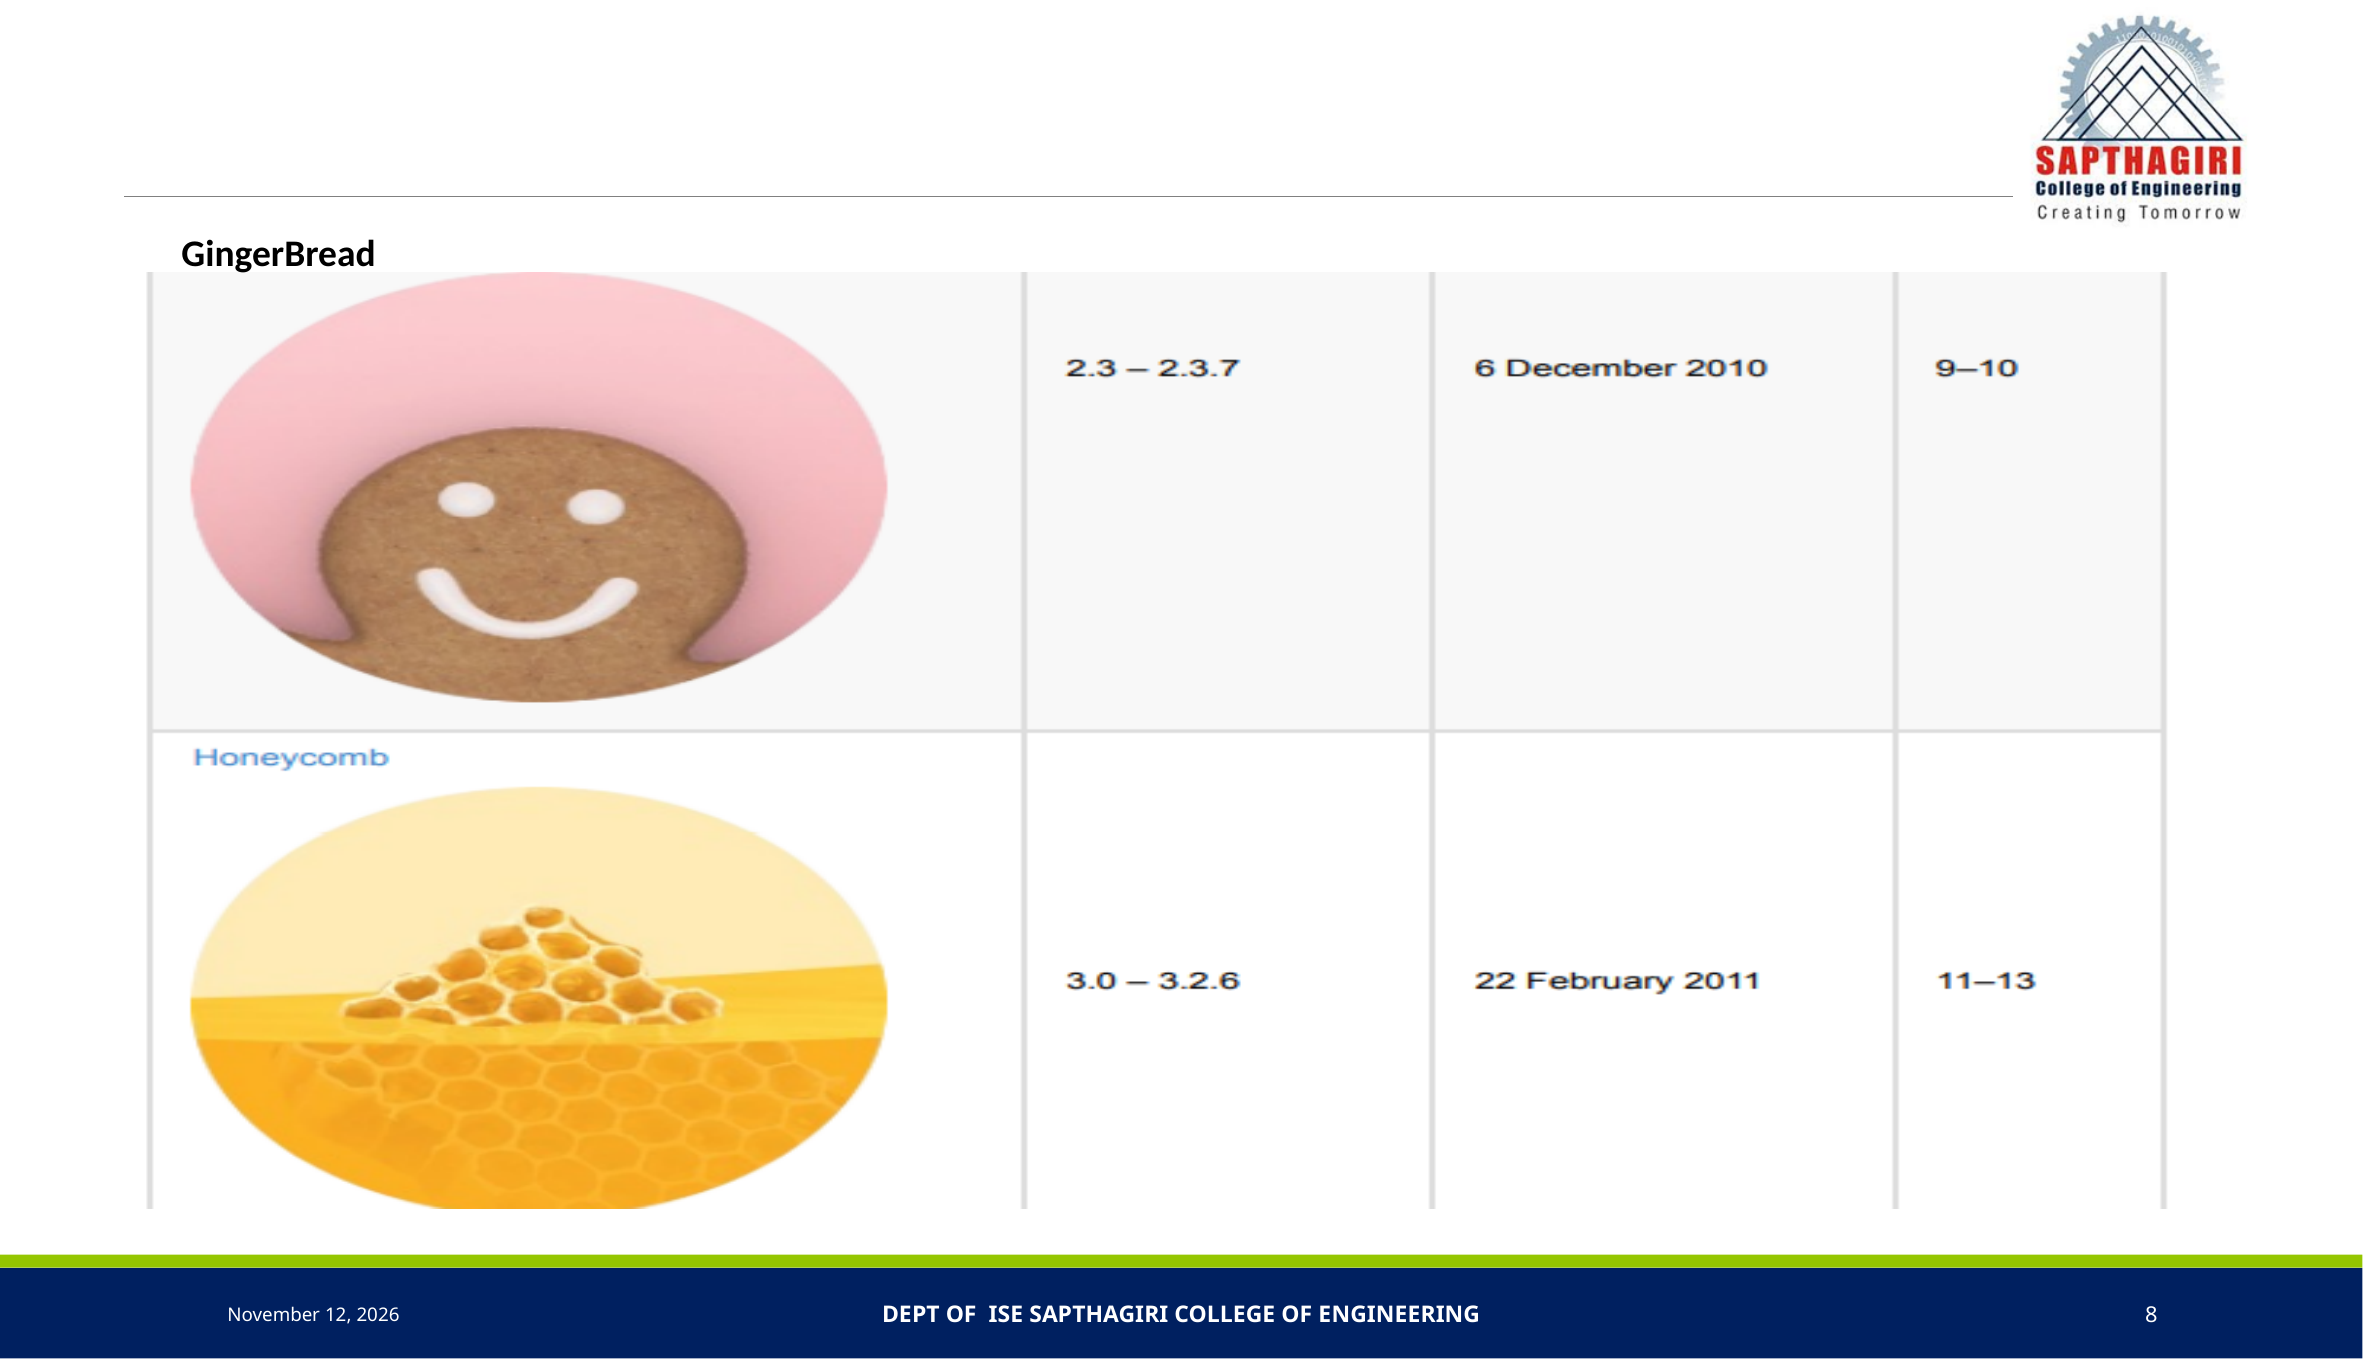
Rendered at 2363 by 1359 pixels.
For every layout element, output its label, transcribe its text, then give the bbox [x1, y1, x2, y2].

slide_number 8 [1918, 1279, 2173, 1352]
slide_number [212, 1279, 692, 1352]
picture [2013, 0, 2266, 237]
footer Dept of ISE SAPTHAGIRI COLLEGE OF ENGINEERING [714, 1279, 1649, 1352]
picture [145, 272, 2188, 1209]
text_box GingerBread [166, 221, 840, 268]
